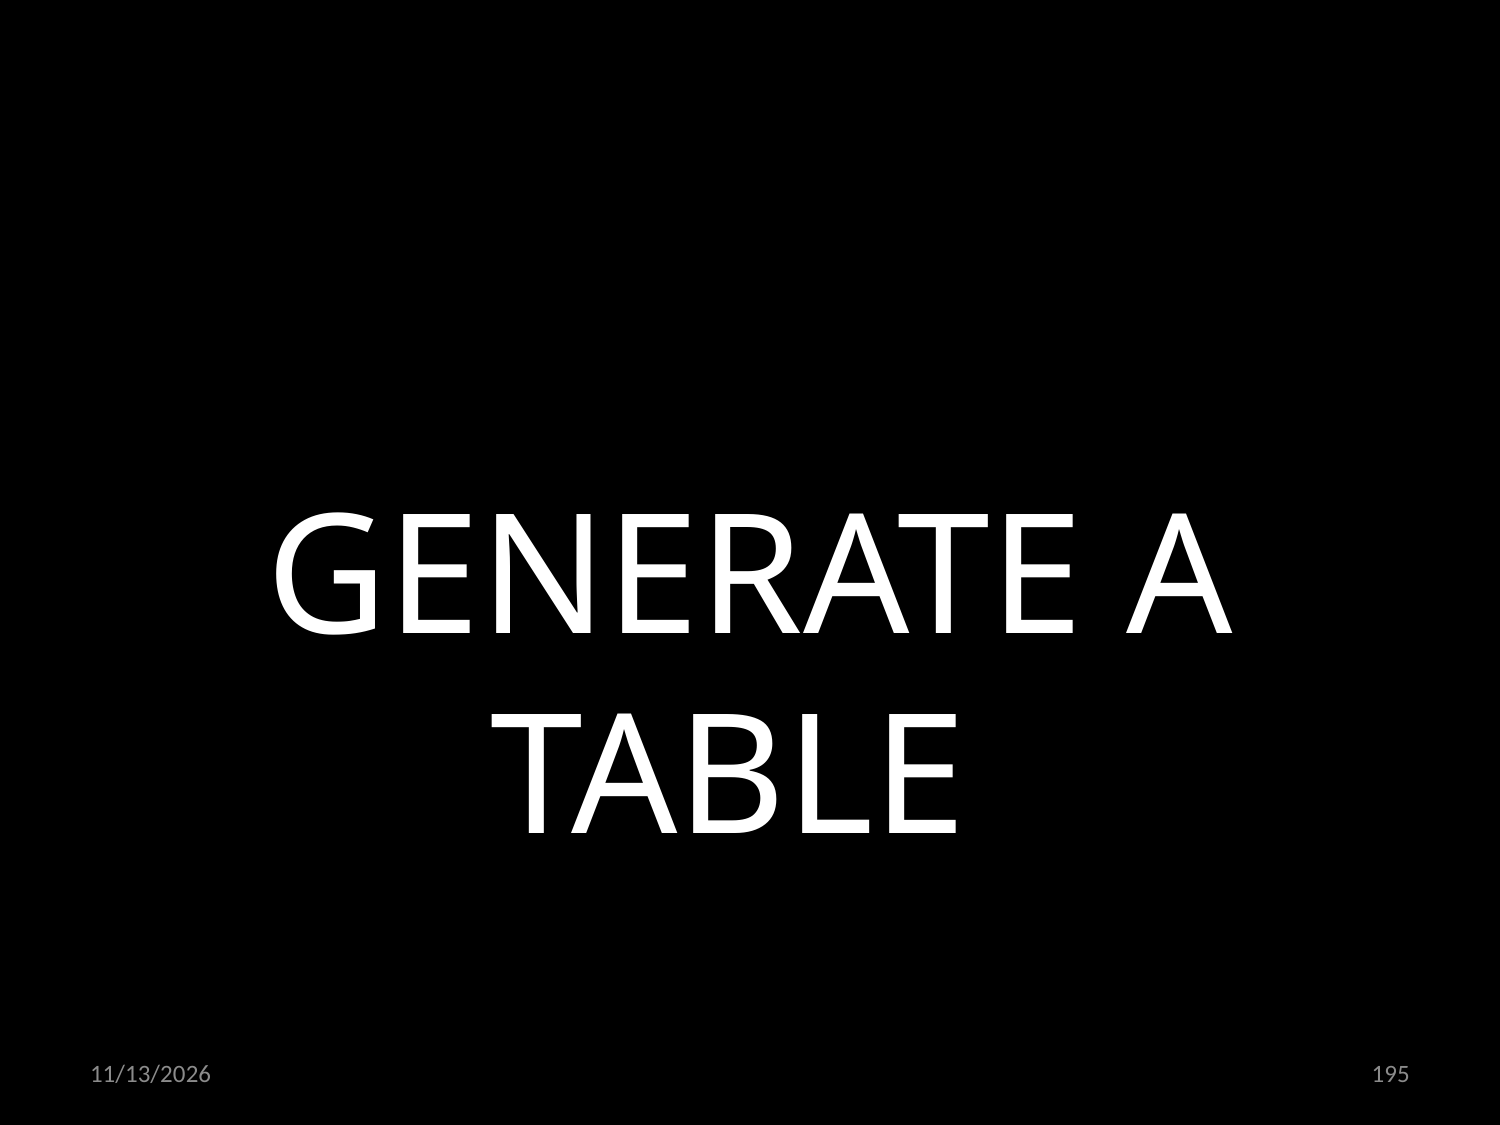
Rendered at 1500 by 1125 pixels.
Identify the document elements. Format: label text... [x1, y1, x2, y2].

text_box GENERATE A TABLE [0, 459, 1500, 561]
slide_number 195 [1074, 1042, 1425, 1103]
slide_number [75, 1042, 425, 1103]
